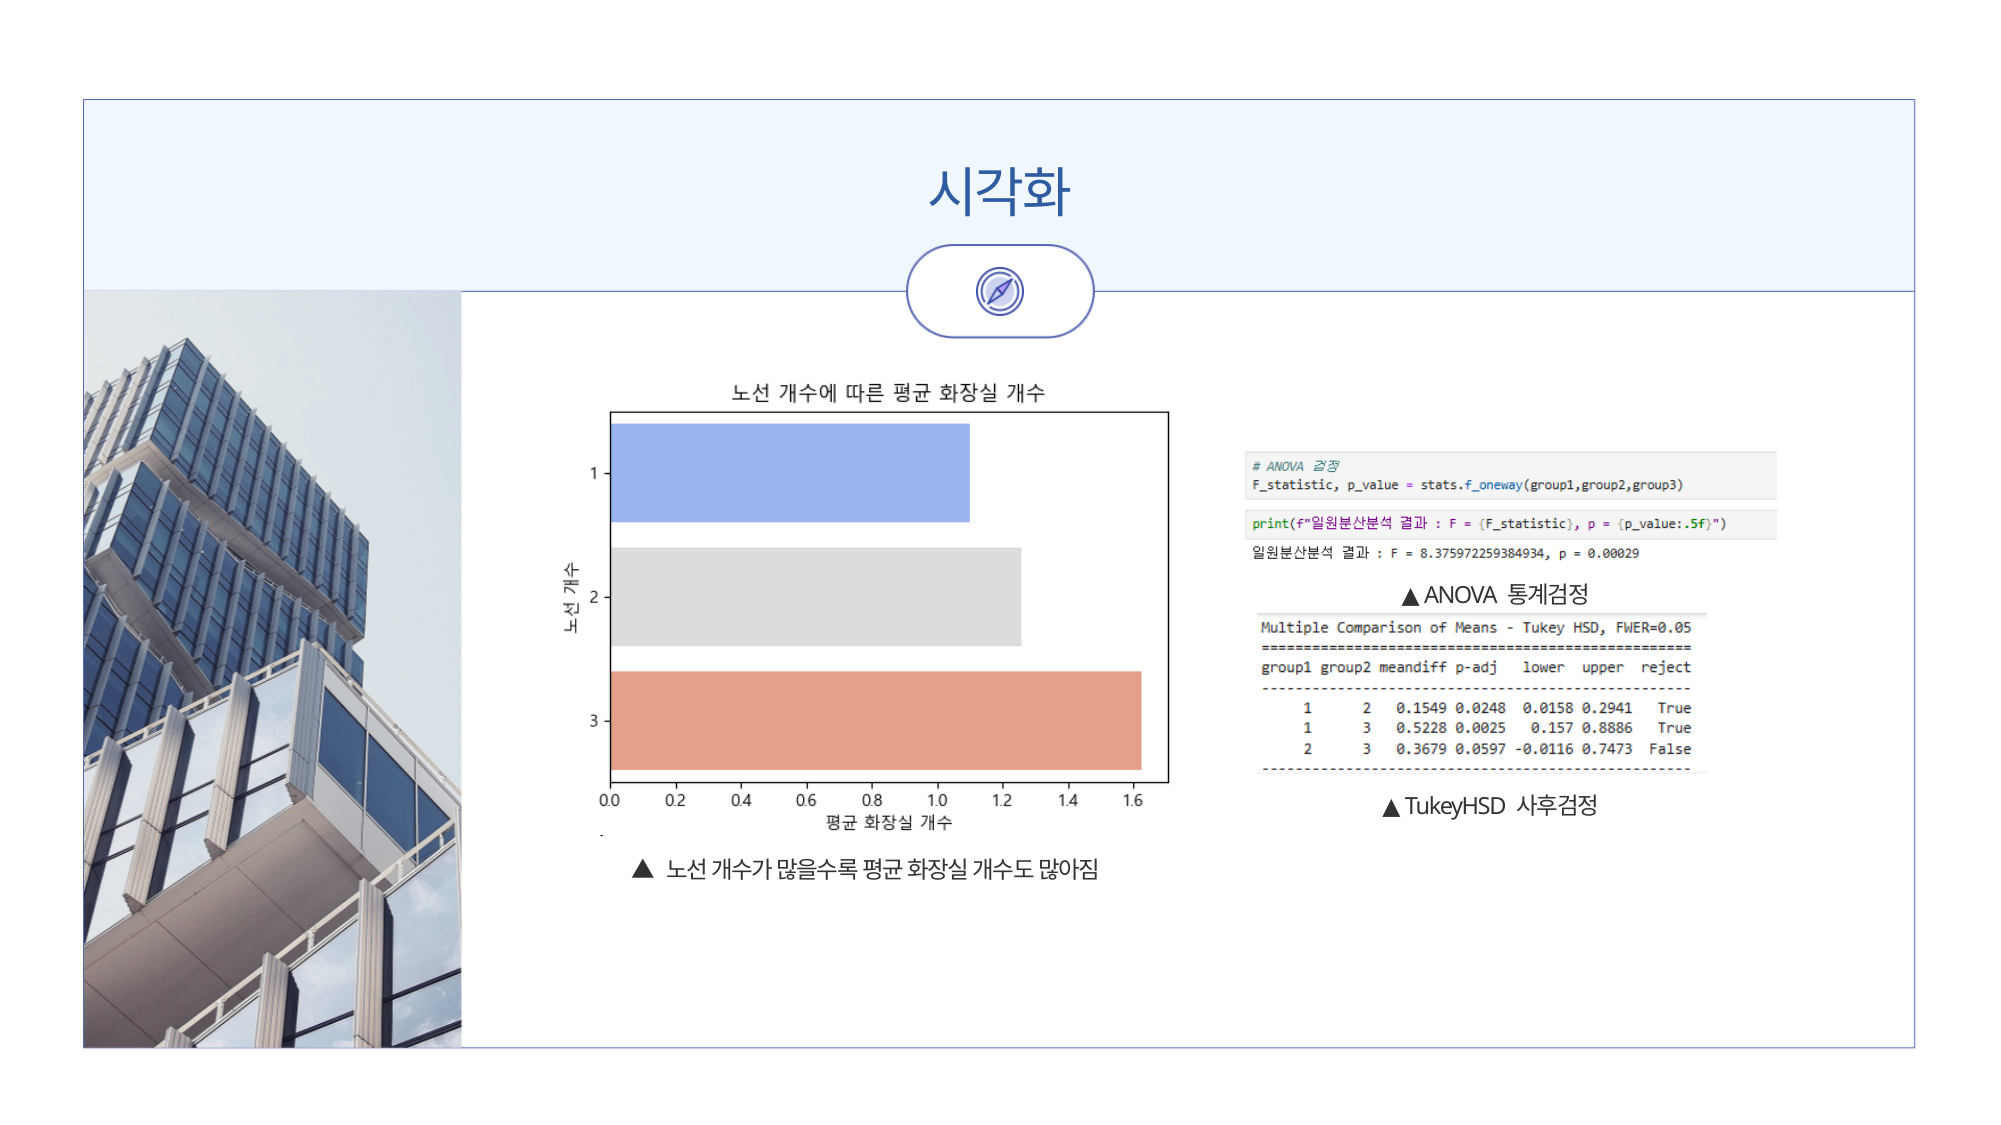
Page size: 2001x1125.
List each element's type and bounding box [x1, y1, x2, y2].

picture [83, 99, 1916, 1049]
